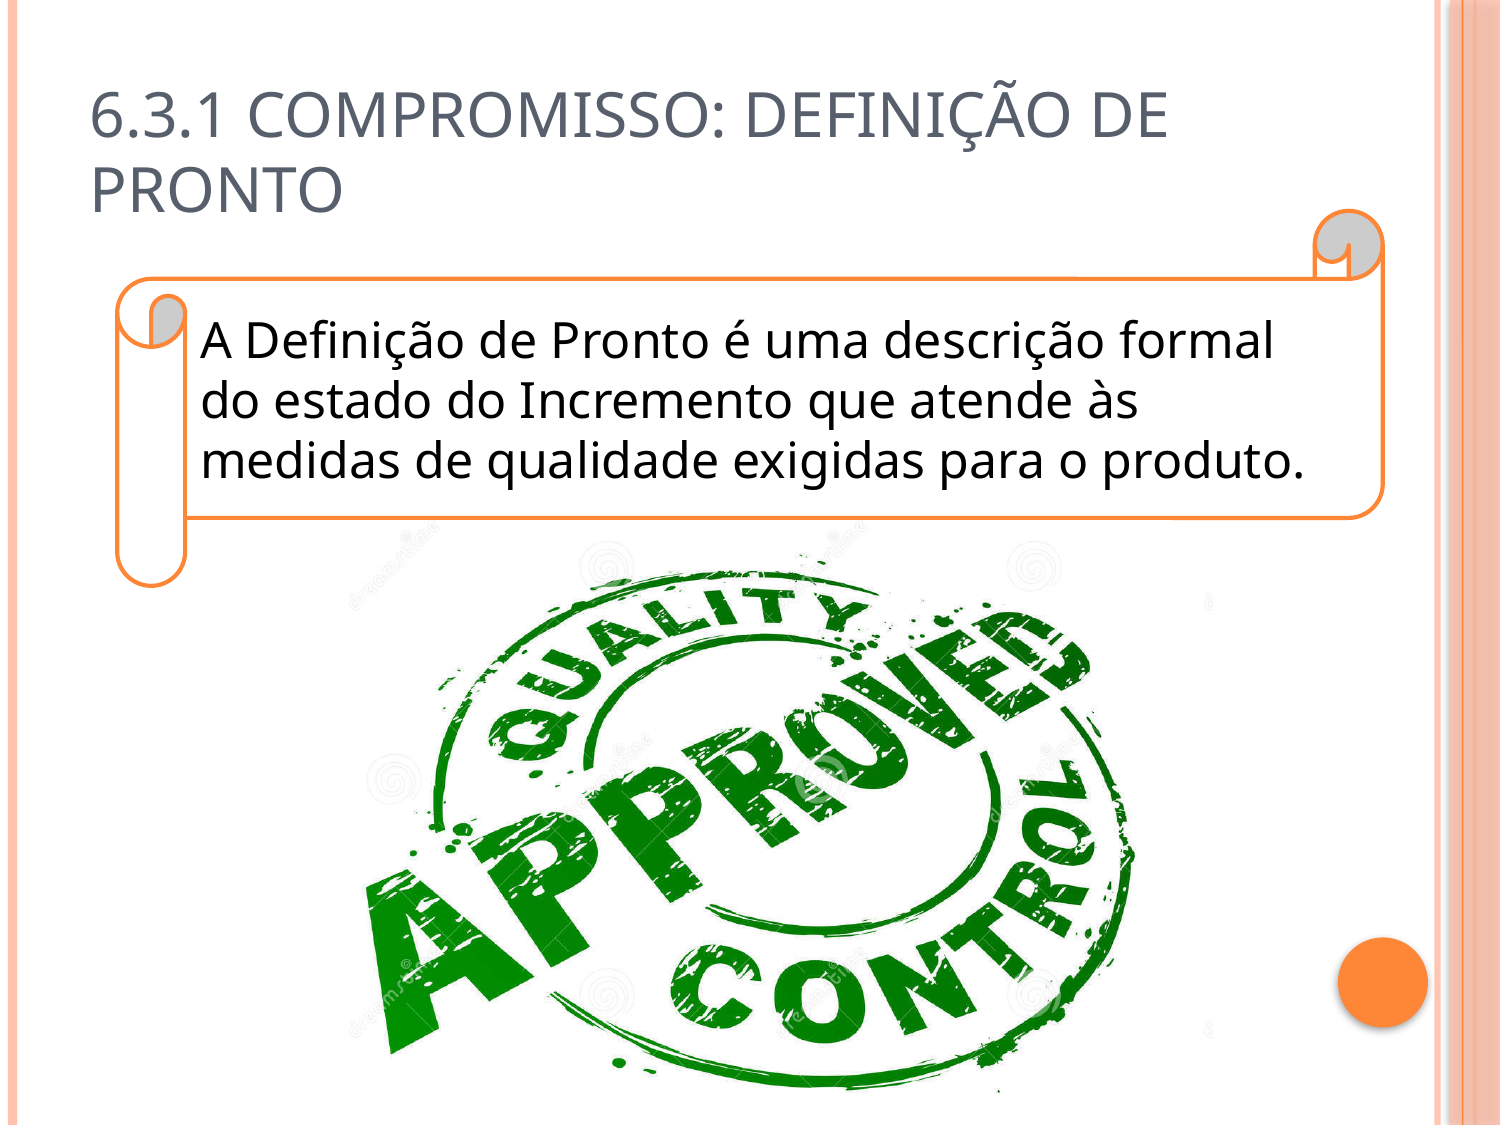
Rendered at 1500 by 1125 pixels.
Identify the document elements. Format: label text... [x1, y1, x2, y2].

picture [286, 503, 1214, 1125]
title 6.3.1 Compromisso: Definição de Pronto [75, 45, 1300, 233]
text_box A Definição de Pronto é uma descrição formal do estado do Incremento que atende às medidas de qualidade exigidas para o produto. [115, 208, 1385, 588]
